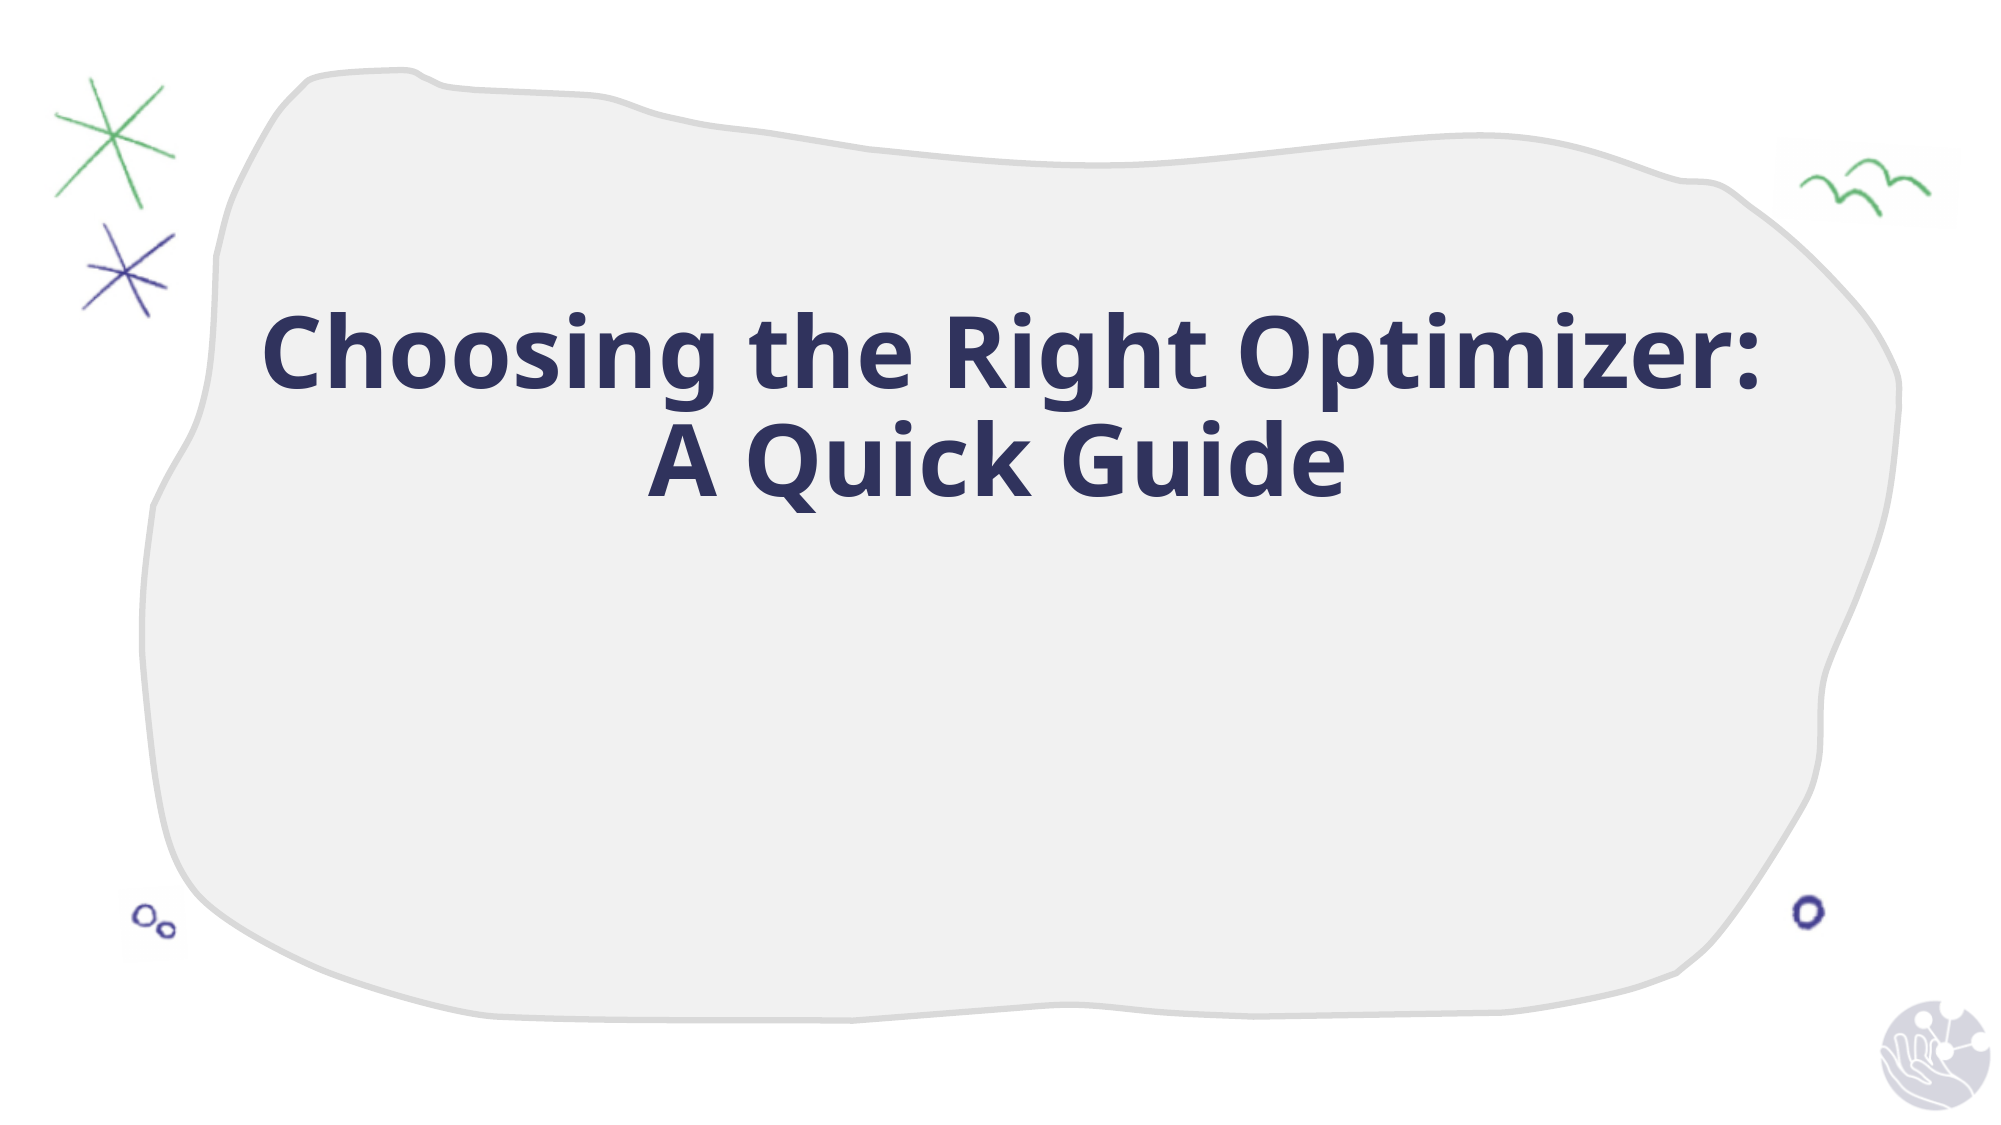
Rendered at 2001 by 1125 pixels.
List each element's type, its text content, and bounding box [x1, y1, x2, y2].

picture [23, 45, 202, 322]
text_box Choosing the Right Optimizer: A Quick Guide [136, 280, 1862, 634]
picture [1773, 138, 1960, 228]
picture [1866, 989, 1998, 1123]
picture [119, 886, 187, 962]
picture [1782, 881, 1840, 940]
